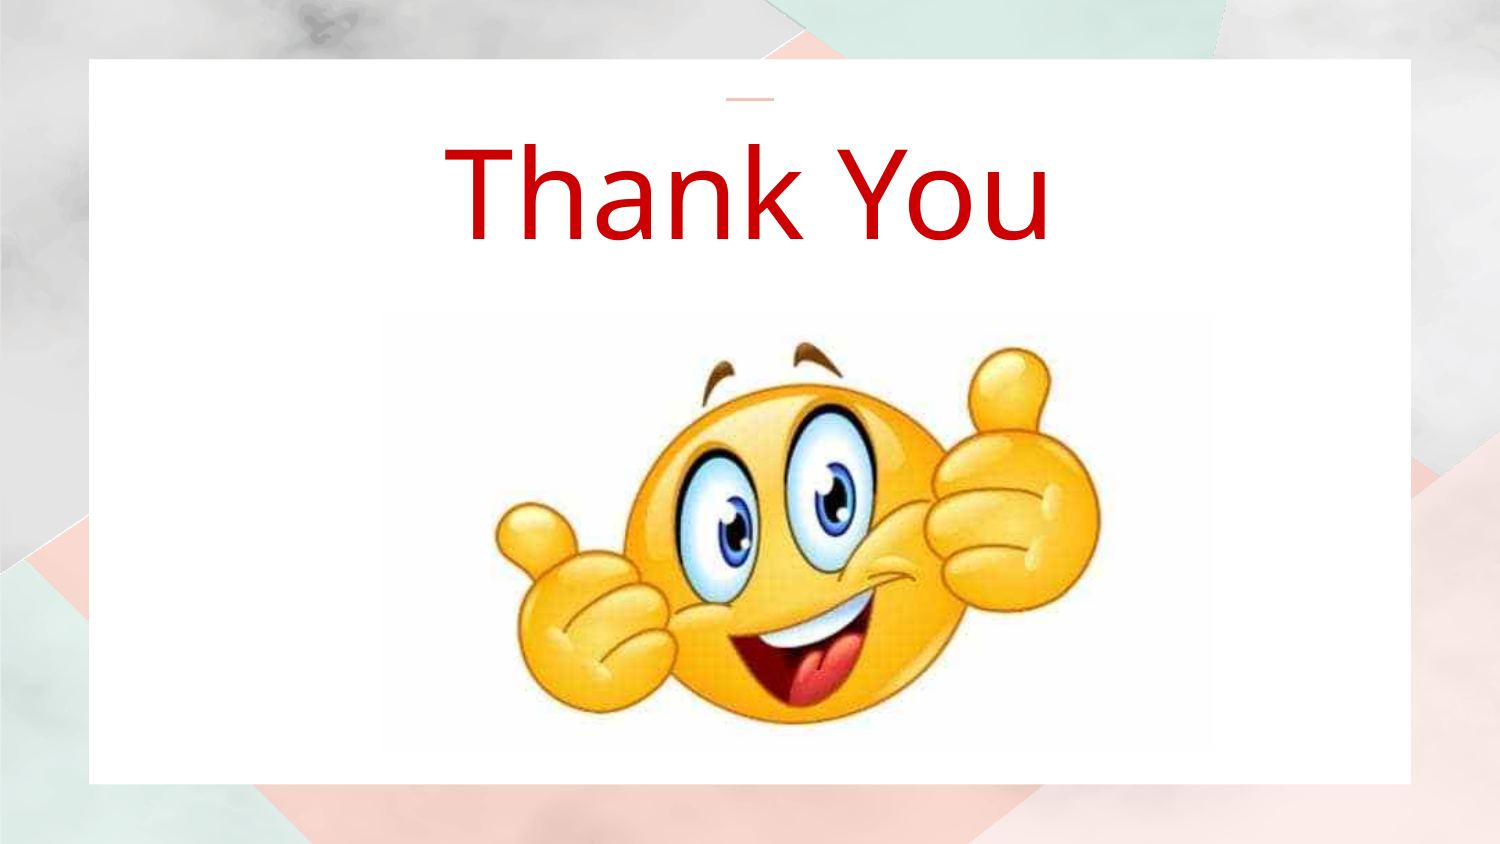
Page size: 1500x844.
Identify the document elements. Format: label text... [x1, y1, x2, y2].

picture [0, 0, 1500, 844]
title Thank You [323, 99, 1177, 187]
